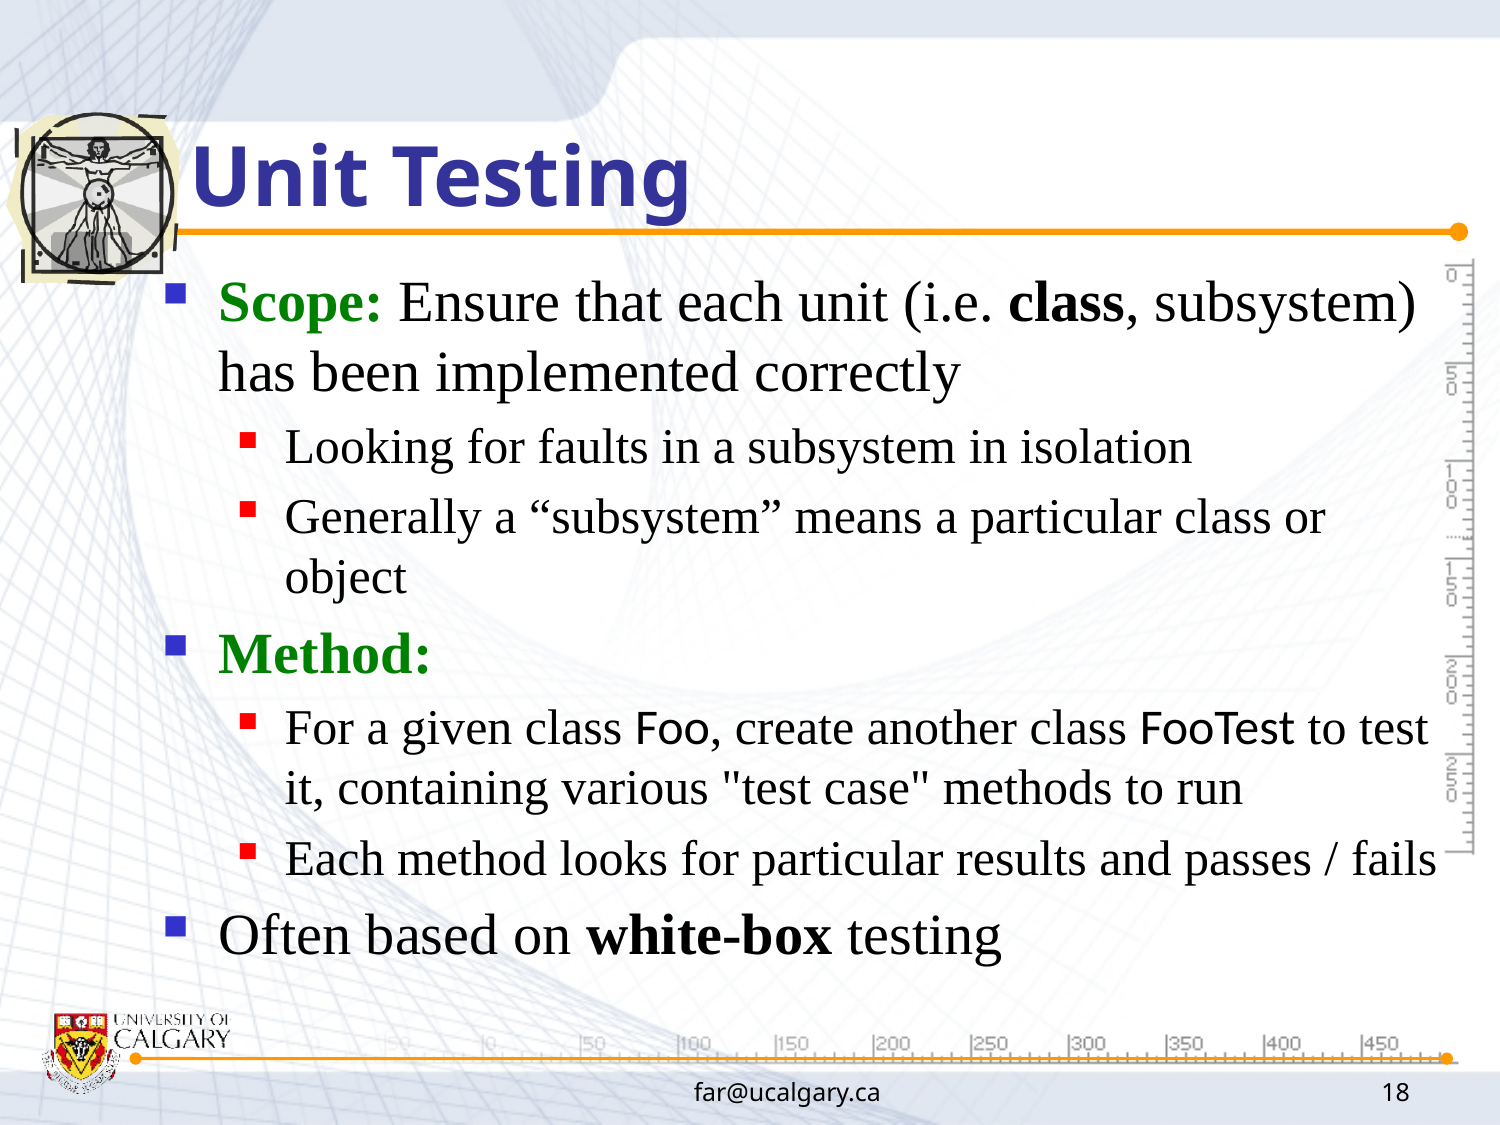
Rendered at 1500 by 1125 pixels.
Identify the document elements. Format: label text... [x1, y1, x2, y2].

slide_number 18 [1112, 1051, 1426, 1118]
title Unit Testing [174, 42, 1468, 231]
footer far@ucalgary.ca [549, 1051, 1026, 1118]
picture [0, 0, 1500, 1125]
list Scope: Ensure that each unit (i.e. class, subsystem) has been implemented correctly Looking for faults in a subsystem in isolation Generally a “subsystem” means a particular class or object Method: For a given class Foo, create another class FooTest to test it, containing various "test case" methods to run Each method looks for particular results and passes / fails Often based on white-box testing [147, 255, 1461, 1000]
